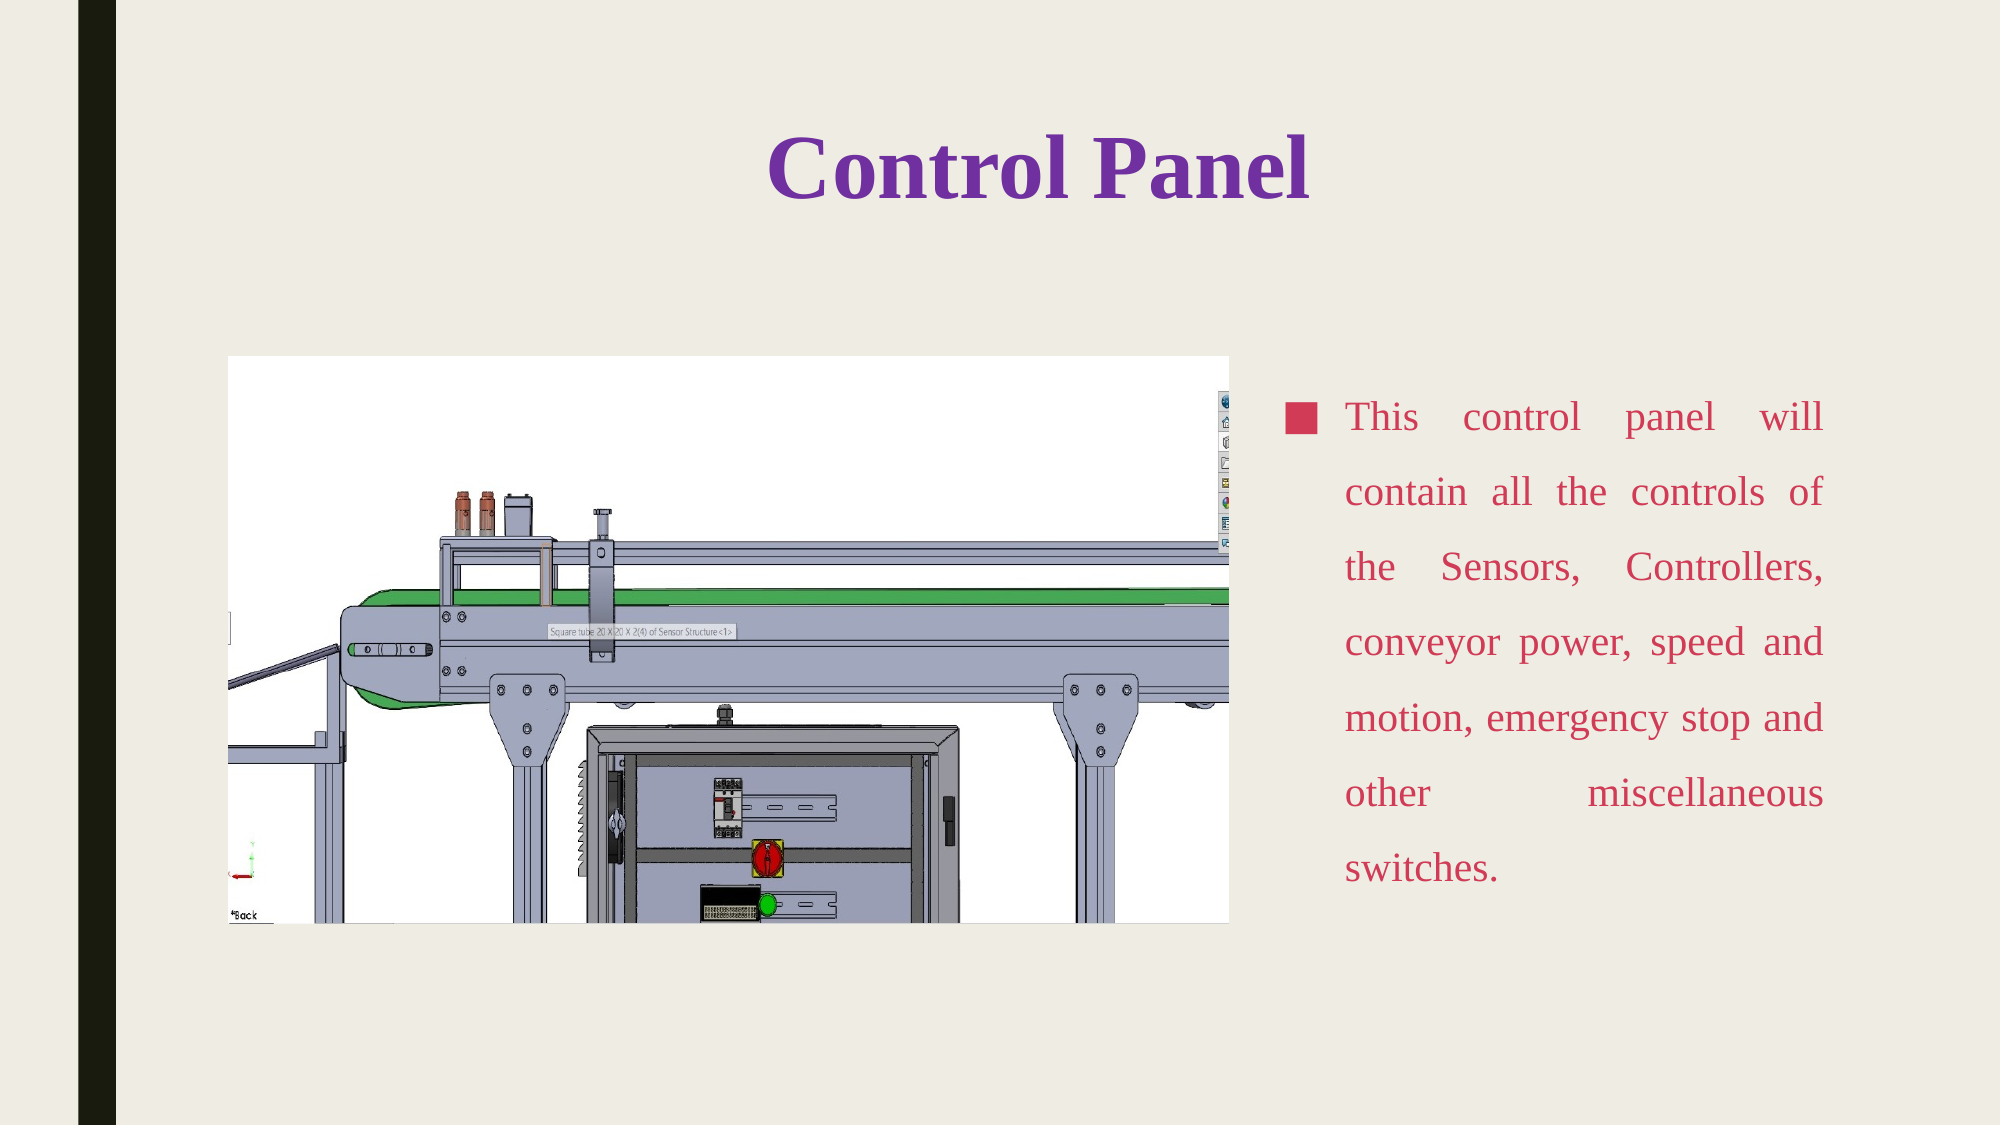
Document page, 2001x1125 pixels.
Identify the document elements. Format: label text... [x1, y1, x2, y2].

list This control panel will contain all the controls of the Sensors, Controllers, conveyor power, speed and motion, emergency stop and other miscellaneous switches. [1266, 356, 1840, 944]
title Control Panel [228, 112, 1850, 357]
picture [228, 356, 1229, 924]
